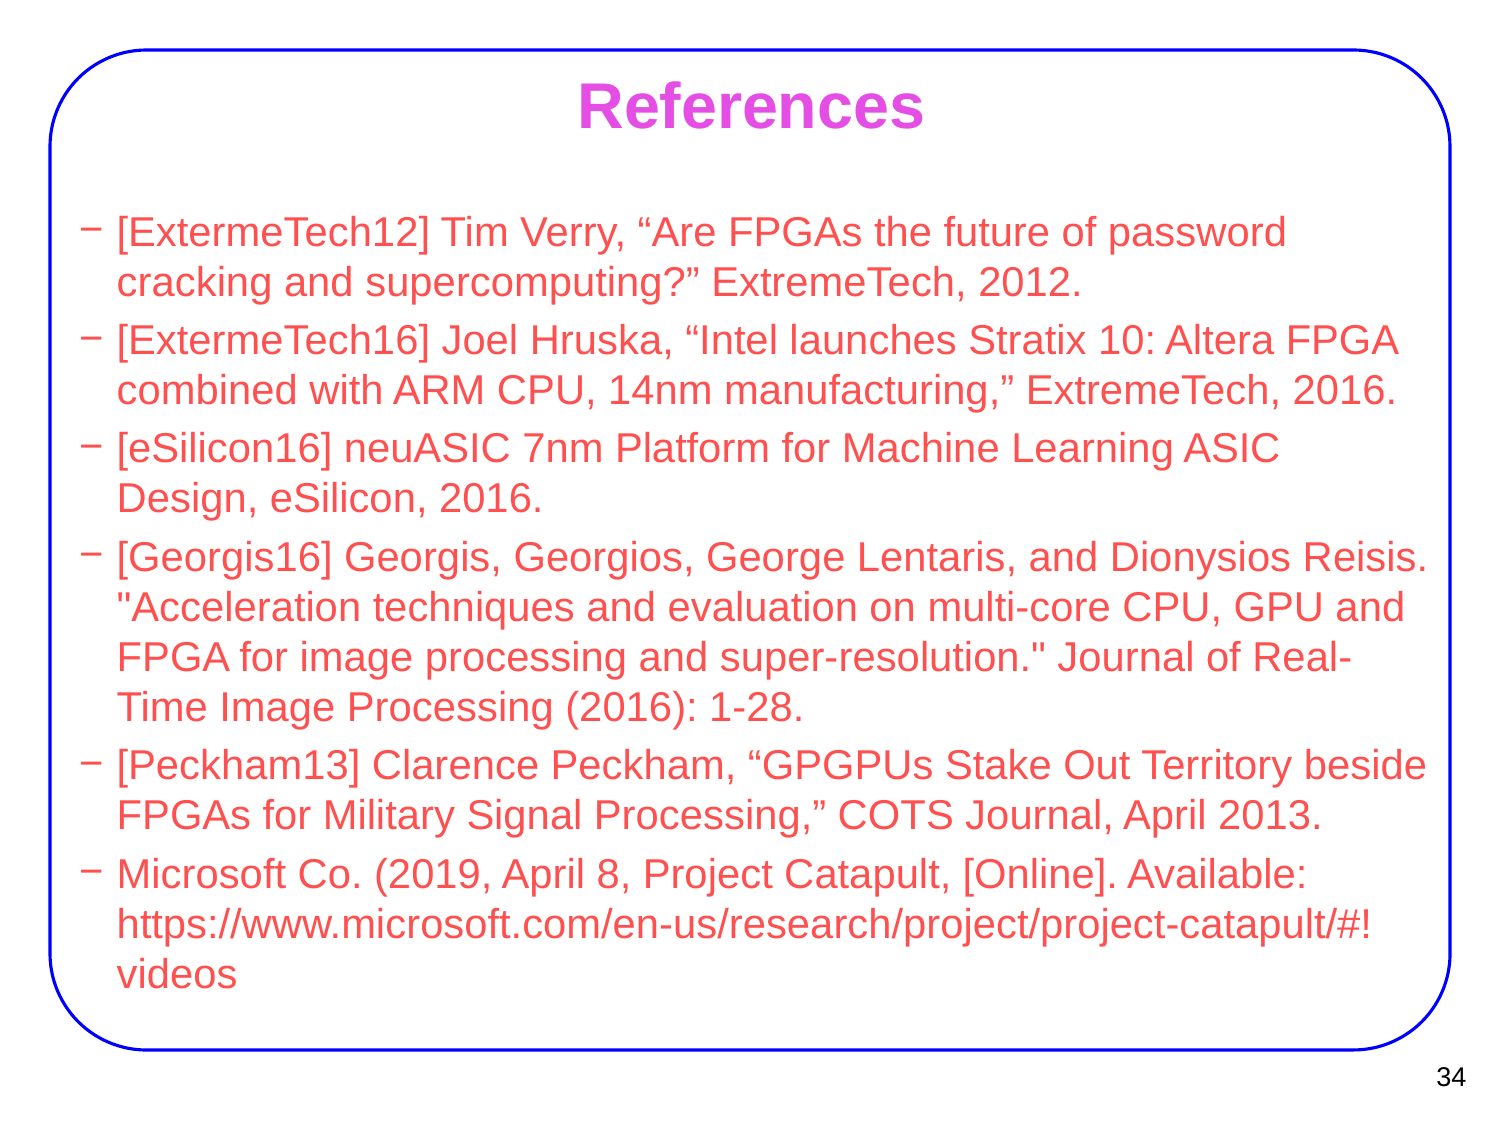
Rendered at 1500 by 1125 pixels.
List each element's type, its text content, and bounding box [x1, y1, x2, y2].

title References [113, 65, 1390, 140]
slide_number 34 [1388, 1047, 1481, 1104]
text_box [ExtermeTech12] Tim Verry, “Are FPGAs the future of password cracking and supercomputing?” ExtremeTech, 2012. [ExtermeTech16] Joel Hruska, “Intel launches Stratix 10: Altera FPGA combined with ARM CPU, 14nm manufacturing,” ExtremeTech, 2016. [eSilicon16] neuASIC 7nm Platform for Machine Learning ASIC Design, eSilicon, 2016. [Georgis16] Georgis, Georgios, George Lentaris, and Dionysios Reisis. "Acceleration techniques and evaluation on multi-core CPU, GPU and FPGA for image processing and super-resolution." Journal of Real-Time Image Processing (2016): 1-28. [Peckham13] Clarence Peckham, “GPGPUs Stake Out Territory beside FPGAs for Military Signal Processing,” COTS Journal, April 2013. Microsoft Co. (2019, April 8, Project Catapult, [Online]. Available: https://www.microsoft.com/en-us/research/project/project-catapult/#!videos [0, 196, 1450, 1048]
